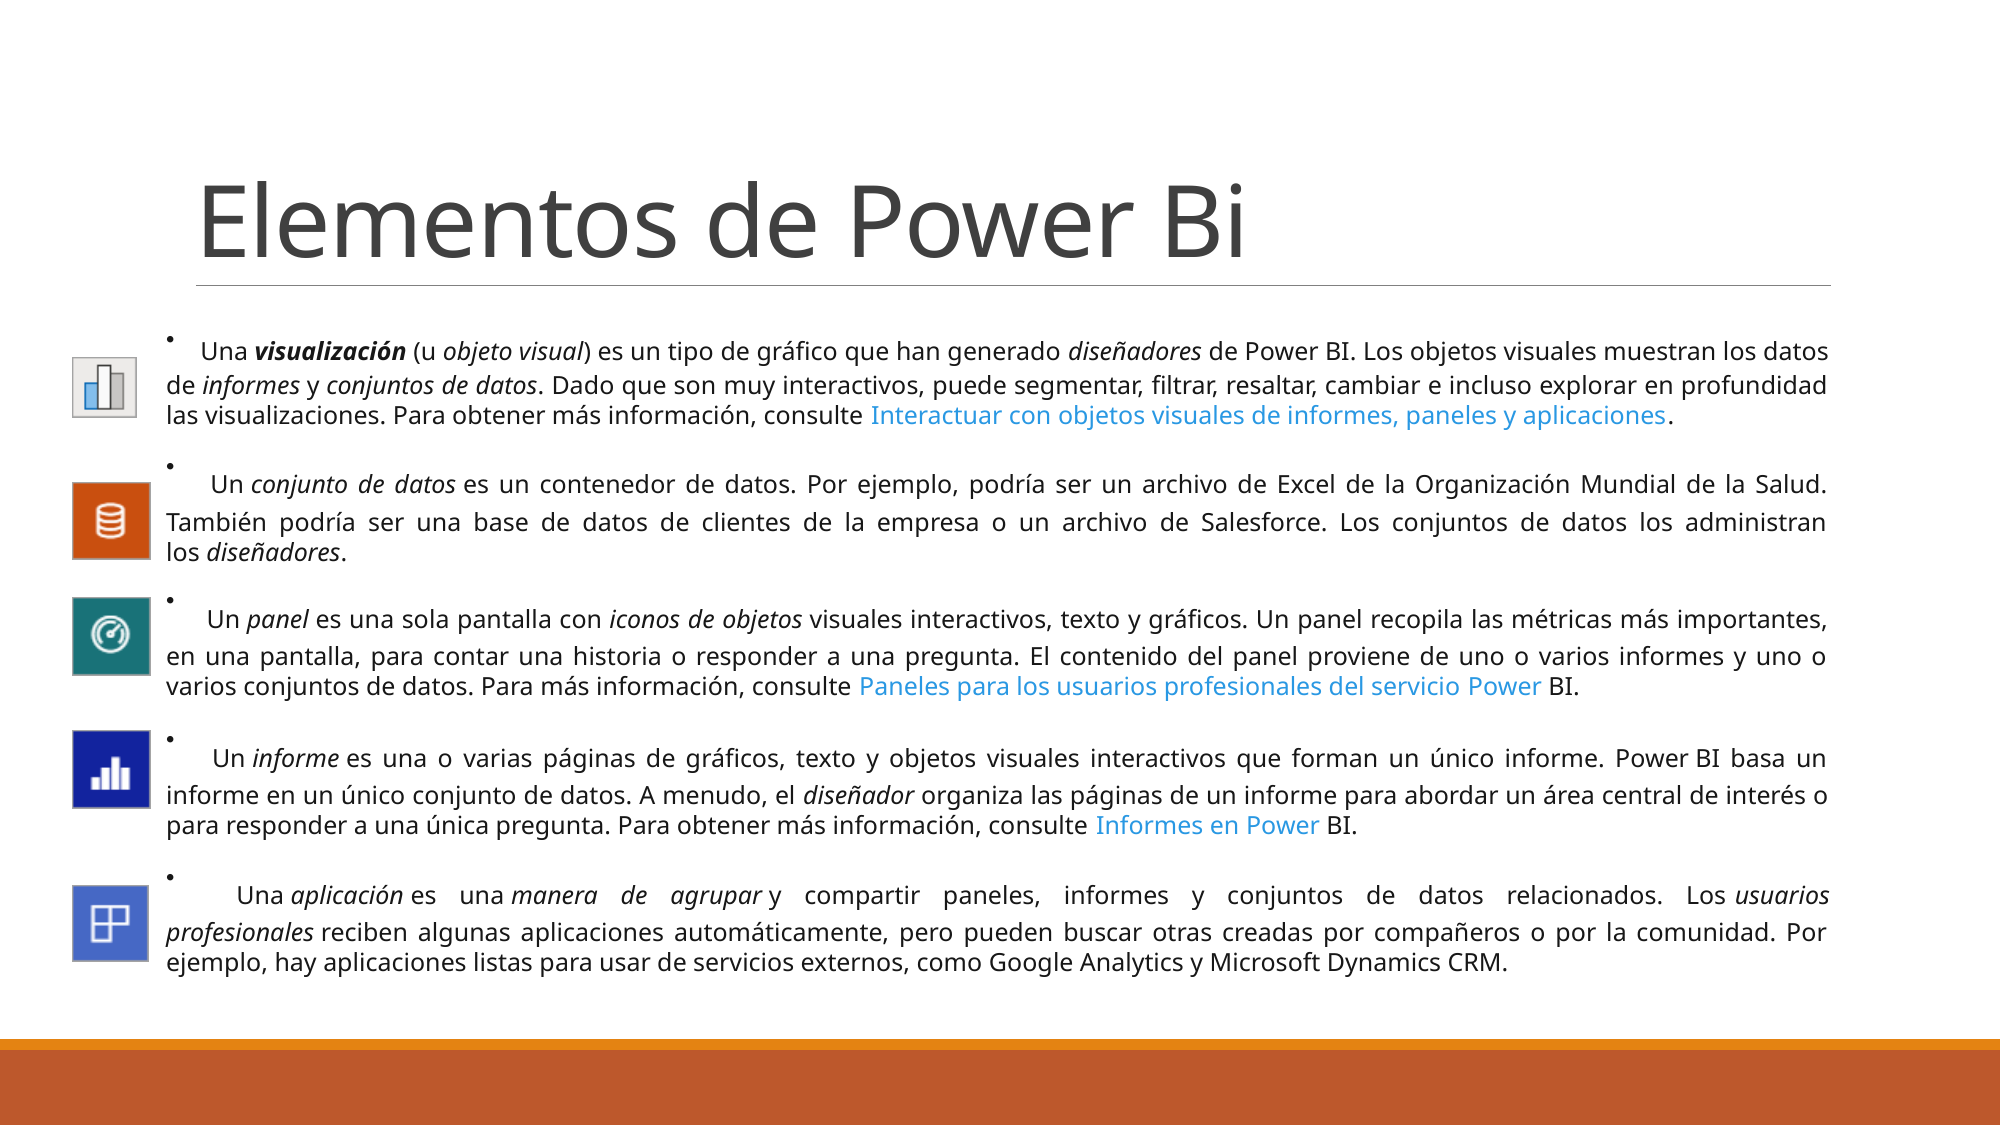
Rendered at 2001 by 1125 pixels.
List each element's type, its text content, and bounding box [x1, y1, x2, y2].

picture [71, 357, 137, 418]
title Elementos de Power Bi [180, 47, 1830, 285]
picture [71, 597, 151, 677]
picture [71, 482, 151, 560]
picture [71, 884, 149, 963]
picture [71, 729, 151, 810]
text_box Una visualización (u objeto visual) es un tipo de gráfico que han generado diseñadores de Power BI. Los objetos visuales muestran los datos de informes y conjuntos de datos. Dado que son muy interactivos, puede segmentar, filtrar, resaltar, cambiar e incluso explorar en profundidad las visualizaciones. Para obtener más información, consulte Interactuar con objetos visuales de informes, paneles y aplicaciones. Un conjunto de datos es un contenedor de datos. Por ejemplo, podría ser un archivo de Excel de la Organización Mundial de la Salud. También podría ser una base de datos de clientes de la empresa o un archivo de Salesforce. Los conjuntos de datos los administran los diseñadores. Un panel es una sola pantalla con iconos de objetos visuales interactivos, texto y gráficos. Un panel recopila las métricas más importantes, en una pantalla, para contar una historia o responder a una pregunta. El contenido del panel proviene de uno o varios informes y uno o varios conjuntos de datos. Para más información, consulte Paneles para los usuarios profesionales del servicio Power BI. Un informe es una o varias páginas de gráficos, texto y objetos visuales interactivos que forman un único informe. Power BI basa un informe en un único conjunto de datos. A menudo, el diseñador organiza las páginas de un informe para abordar un área central de interés o para responder a una única pregunta. Para obtener más información, consulte Informes en Power BI. Una aplicación es una manera de agrupar y compartir paneles, informes y conjuntos de datos relacionados. Los usuarios profesionales reciben algunas aplicaciones automáticamente, pero pueden buscar otras creadas por compañeros o por la comunidad. Por ejemplo, hay aplicaciones listas para usar de servicios externos, como Google Analytics y Microsoft Dynamics CRM. [110, 291, 1830, 1000]
